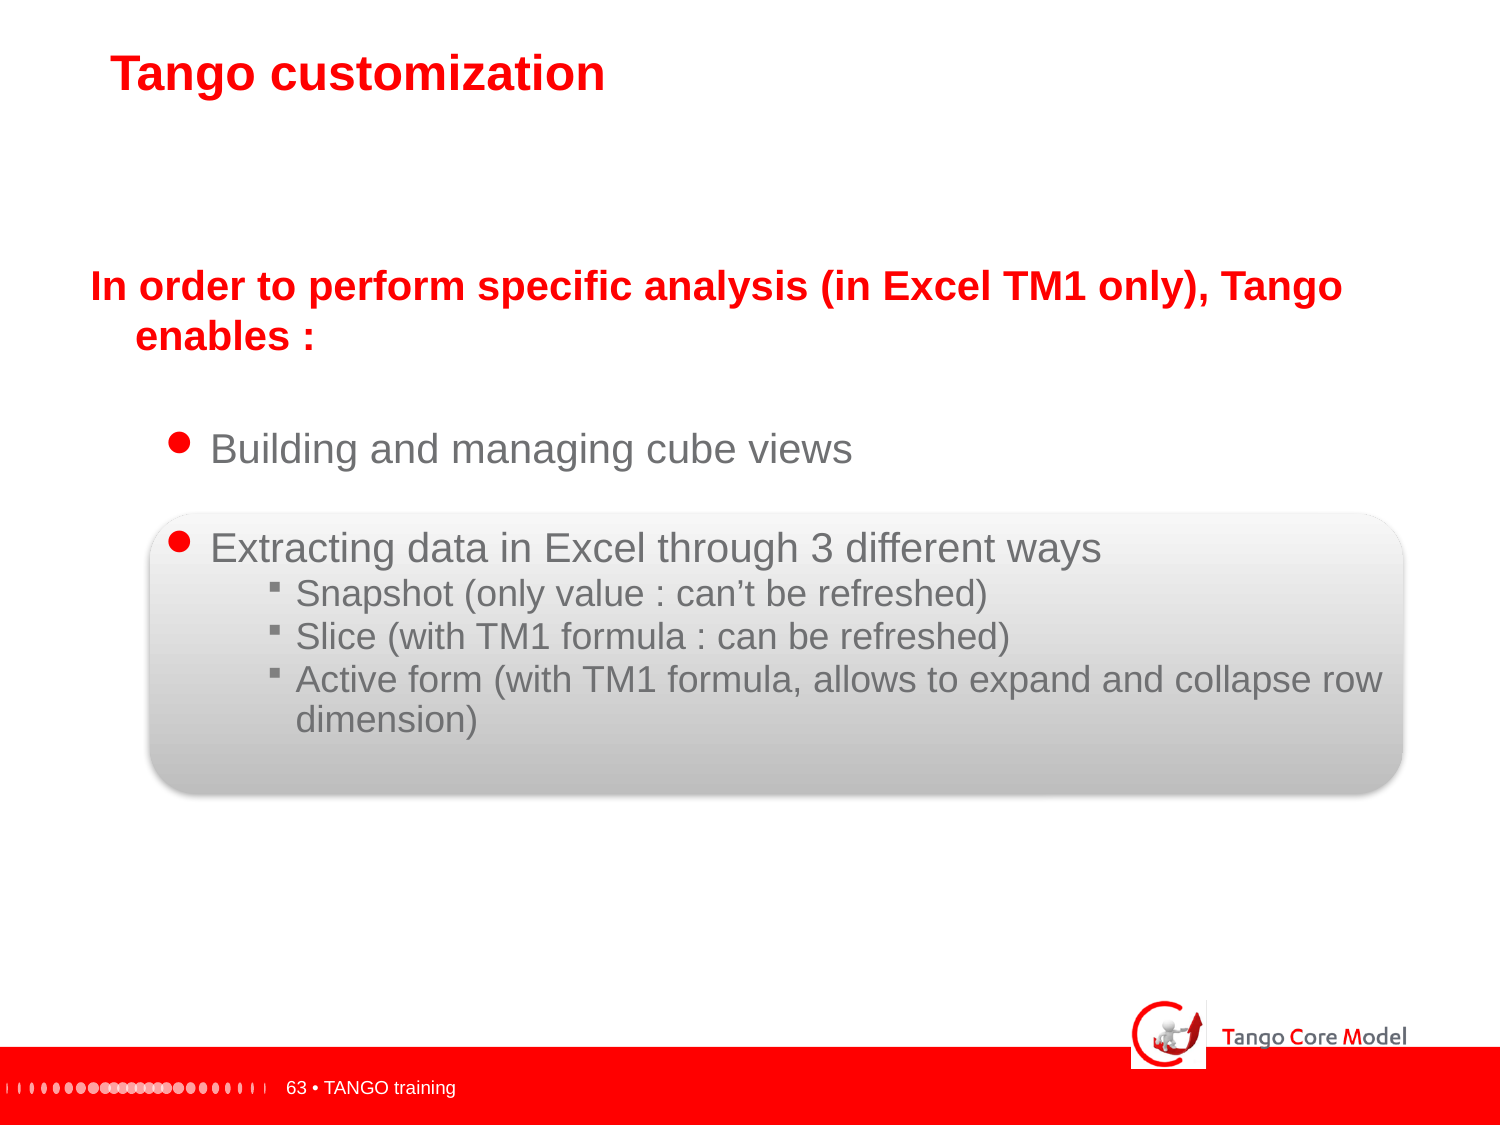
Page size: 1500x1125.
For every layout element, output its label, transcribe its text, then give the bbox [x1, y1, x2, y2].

title Tango customization [109, 0, 1396, 106]
text_box [30, 142, 1443, 916]
picture [1131, 1000, 1432, 1069]
text_box [63, 145, 1476, 680]
text_box TANGO training [318, 1051, 810, 1123]
text_box In order to perform specific analysis (in Excel TM1 only), Tango enables : Building and managing cube views Extracting data in Excel through 3 different ways Snapshot (only value : can’t be refreshed) Slice (with TM1 formula : can be refreshed) Active form (with TM1 formula, allows to expand and collapse row dimension) [75, 147, 1488, 929]
text_box 63 • [273, 1051, 318, 1123]
